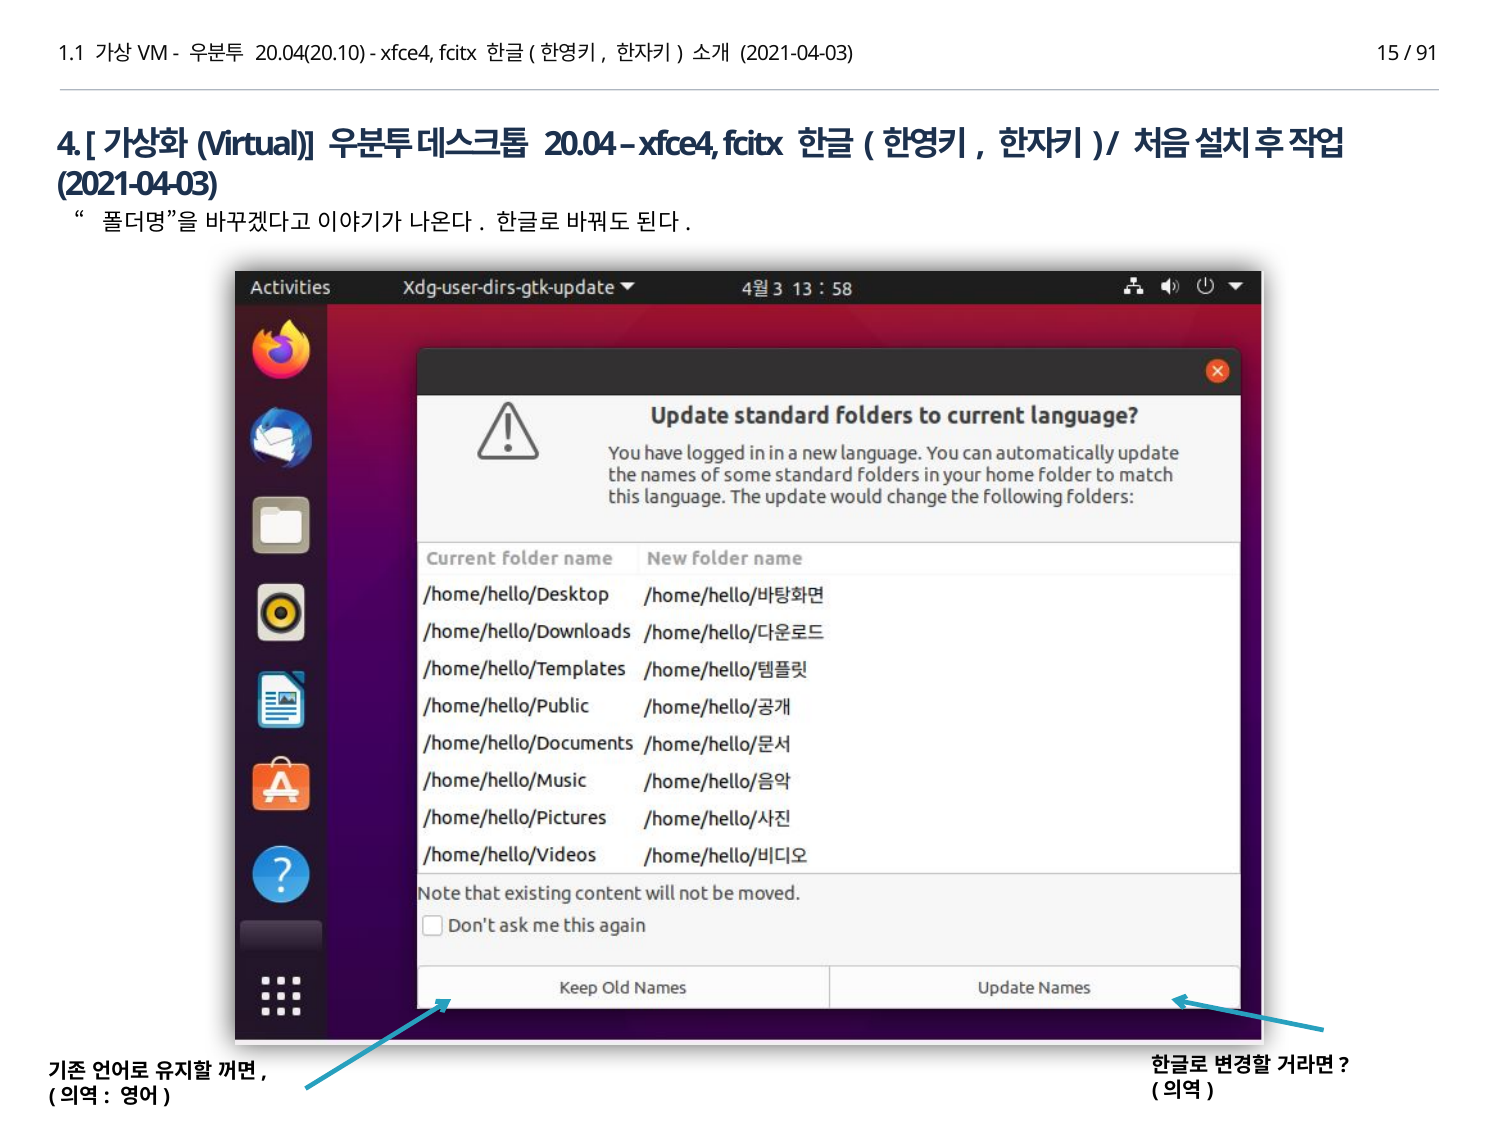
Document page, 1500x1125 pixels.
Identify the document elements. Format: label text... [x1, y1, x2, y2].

text_box 15 / 91 [1193, 31, 1454, 75]
text_box 4. [가상화(Virtual)] 우분투 데스크톱 20.04 – xfce4, fcitx 한글(한영키, 한자키) / 처음 설치 후 작업 (2021-04-03) [42, 114, 1439, 211]
picture [234, 270, 1264, 1045]
text_box “폴더명”을 바꾸겠다고 이야기가 나온다. 한글로 바꿔도 된다. [59, 192, 1450, 251]
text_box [305, 999, 452, 1089]
text_box 한글로 변경할 거라면? (의역) [1137, 1043, 1409, 1109]
text_box 기존 언어로 유지할 꺼면, (의역: 영어) [34, 1050, 306, 1116]
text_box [1170, 999, 1324, 1031]
text_box 1.1 가상VM - 우분투 20.04(20.10) - xfce4, fcitx 한글(한영키, 한자키) 소개 (2021-04-03) [43, 32, 1193, 72]
